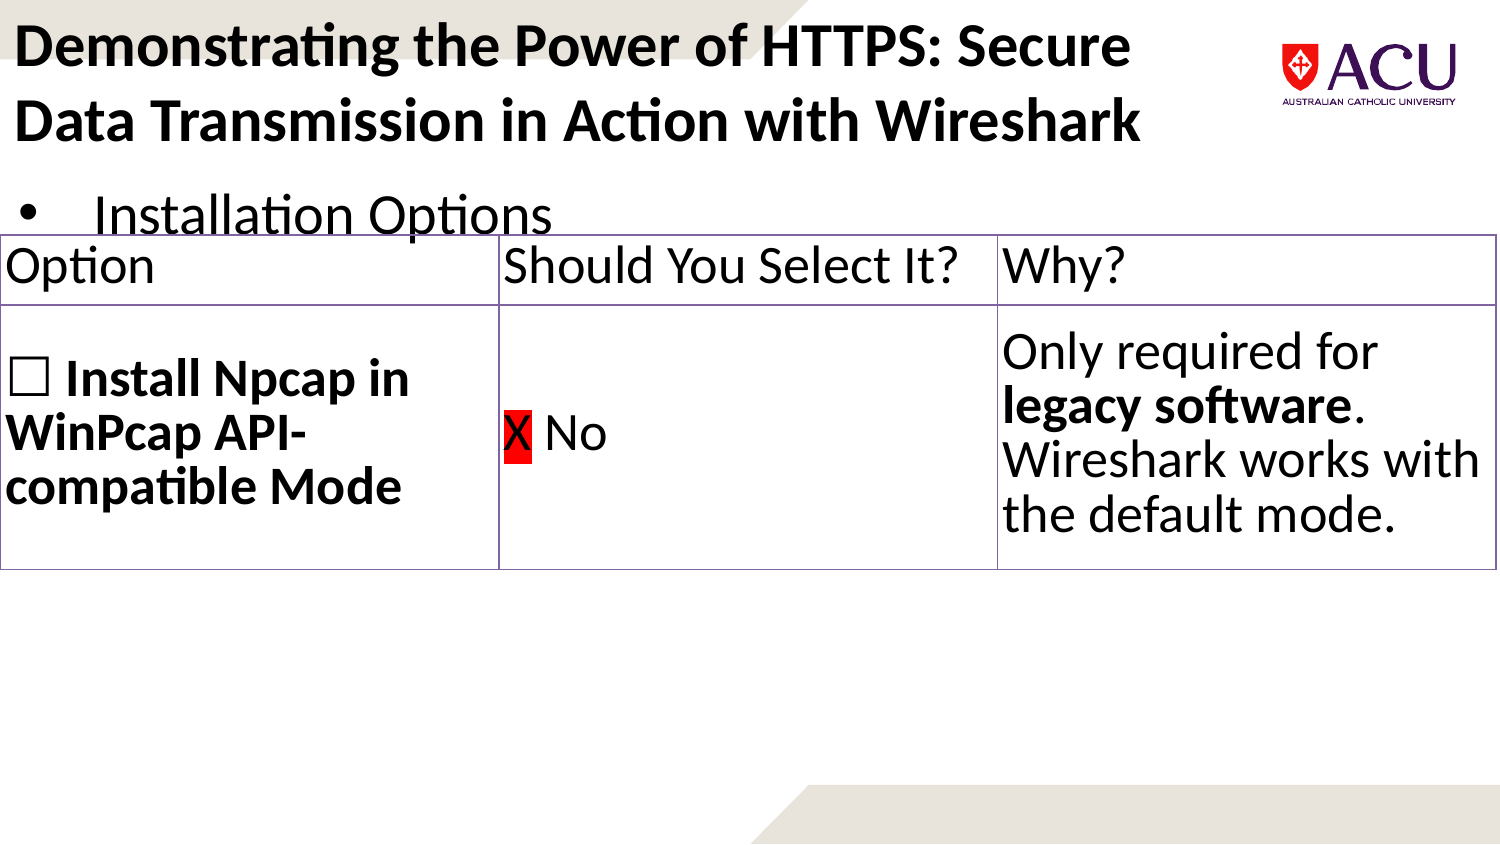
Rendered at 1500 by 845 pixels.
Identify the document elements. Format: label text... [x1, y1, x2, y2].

table_cell Only required for legacy software. Wireshark works with the default mode. [998, 306, 1495, 569]
table_header Option [1, 236, 498, 304]
table_header Why? [998, 236, 1495, 304]
table_cell ☐ Install Npcap in WinPcap API-compatible Mode [1, 306, 498, 569]
picture [1288, 49, 1312, 80]
table_cell X No [500, 306, 997, 569]
text_box Demonstrating the Power of HTTPS: Secure Data Transmission in Action with Wireshark [0, 0, 1250, 161]
table_header Should You Select It? [500, 236, 997, 304]
text_box Installation Options [3, 161, 1041, 234]
